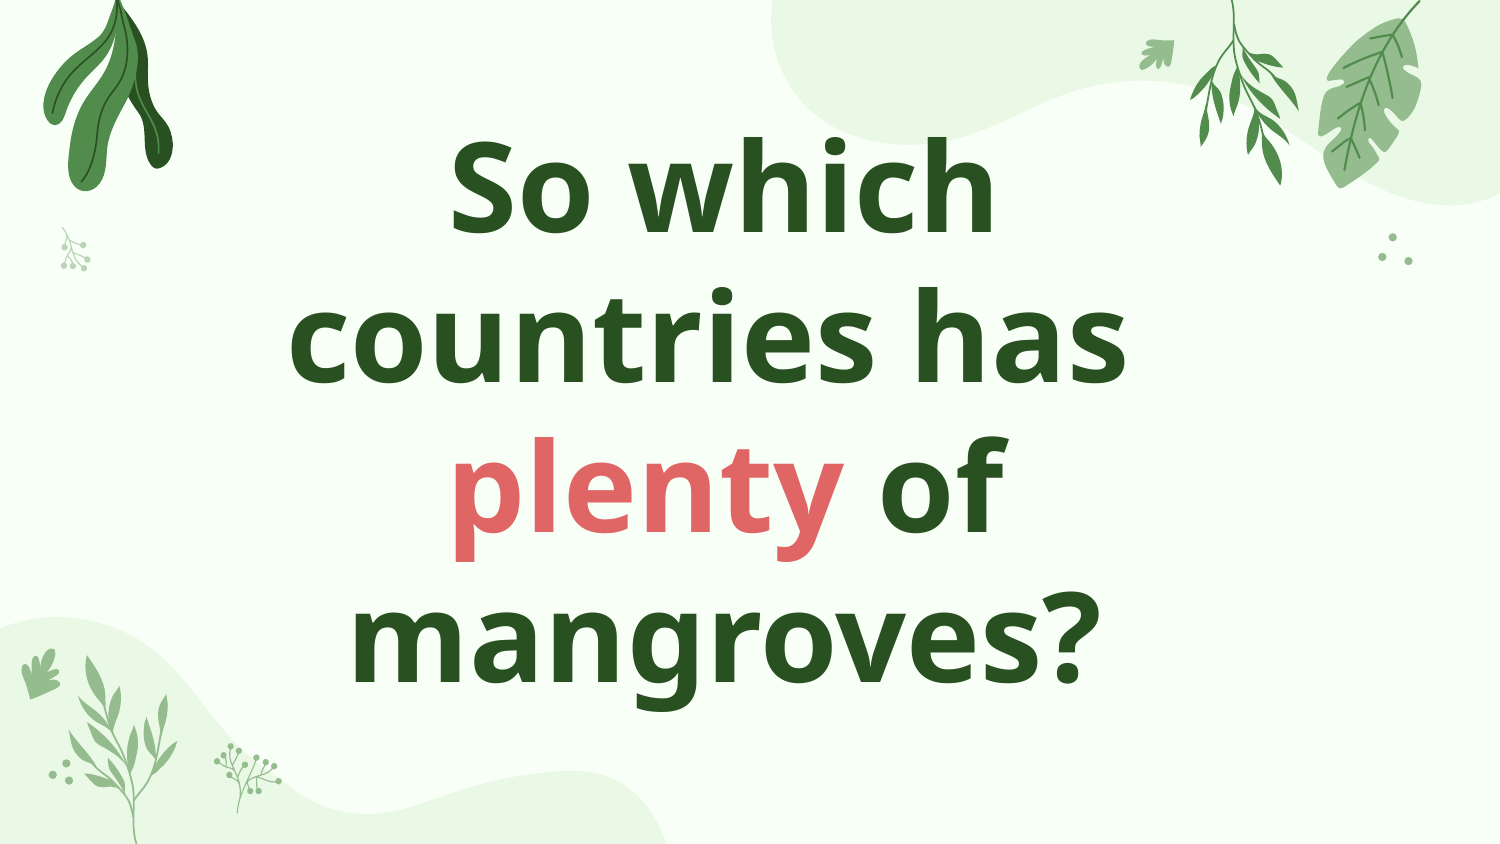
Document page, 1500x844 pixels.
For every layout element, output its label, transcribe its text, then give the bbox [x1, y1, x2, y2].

title So which countries has plenty of mangroves? [231, 92, 1219, 701]
